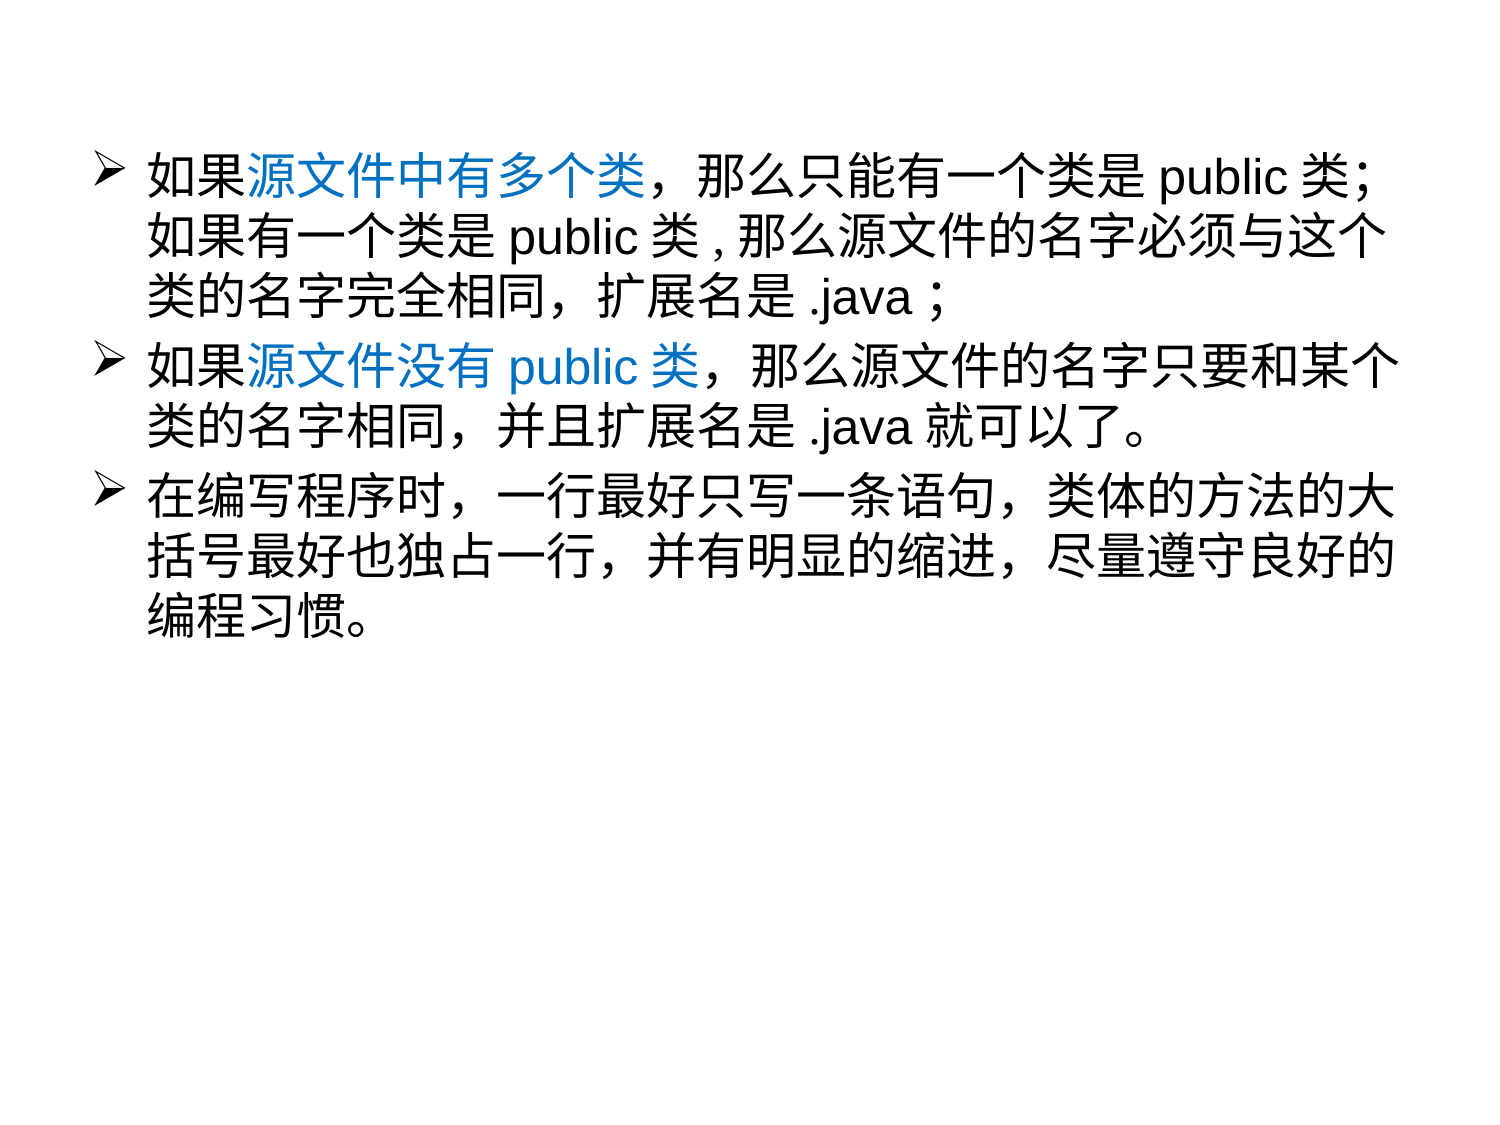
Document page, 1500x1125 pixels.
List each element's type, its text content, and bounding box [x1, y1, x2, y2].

list 如果源文件中有多个类，那么只能有一个类是public类；如果有一个类是public类,那么源文件的名字必须与这个类的名字完全相同，扩展名是.java； 如果源文件没有public类，那么源文件的名字只要和某个类的名字相同，并且扩展名是.java就可以了。 在编写程序时，一行最好只写一条语句，类体的方法的大括号最好也独占一行，并有明显的缩进，尽量遵守良好的编程习惯。 [75, 137, 1425, 1041]
